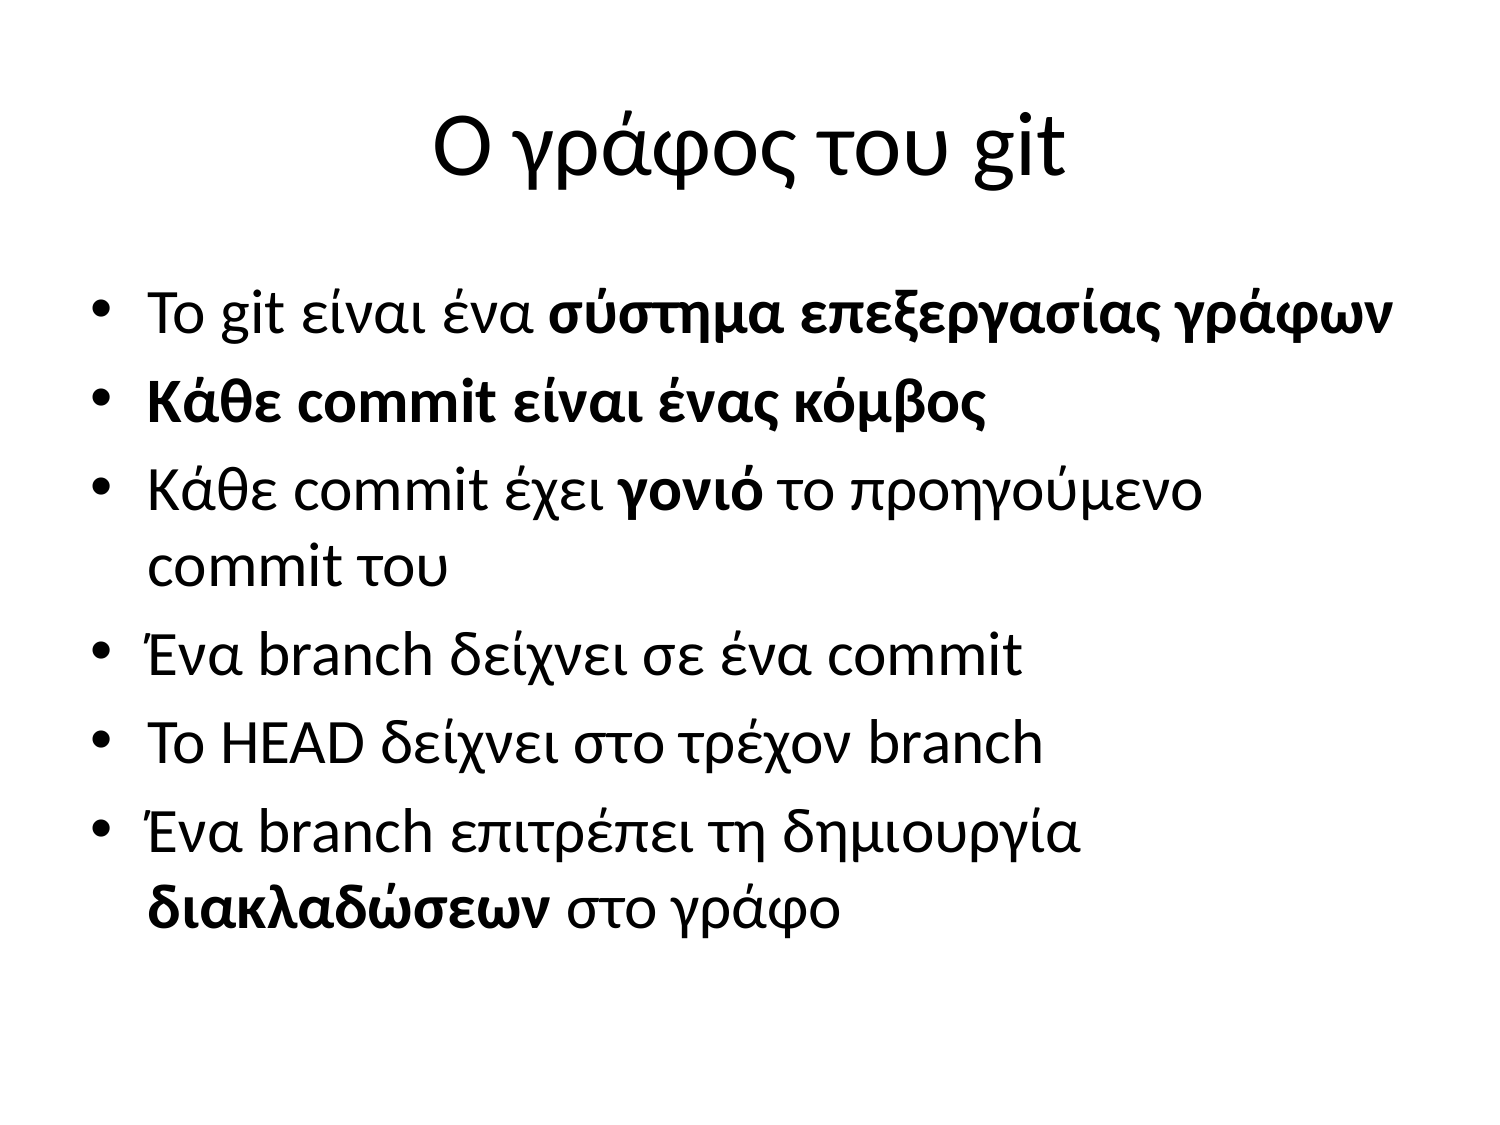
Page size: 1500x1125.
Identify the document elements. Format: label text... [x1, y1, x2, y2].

title Ο γράφος του git [75, 45, 1425, 233]
list Το git είναι ένα σύστημα επεξεργασίας γράφων Κάθε commit είναι ένας κόμβος Κάθε commit έχει γονιό το προηγούμενο commit του Ένα branch δείχνει σε ένα commit Το HEAD δείχνει στο τρέχον branch Ένα branch επιτρέπει τη δημιουργία διακλαδώσεων στο γράφο [75, 262, 1425, 1005]
